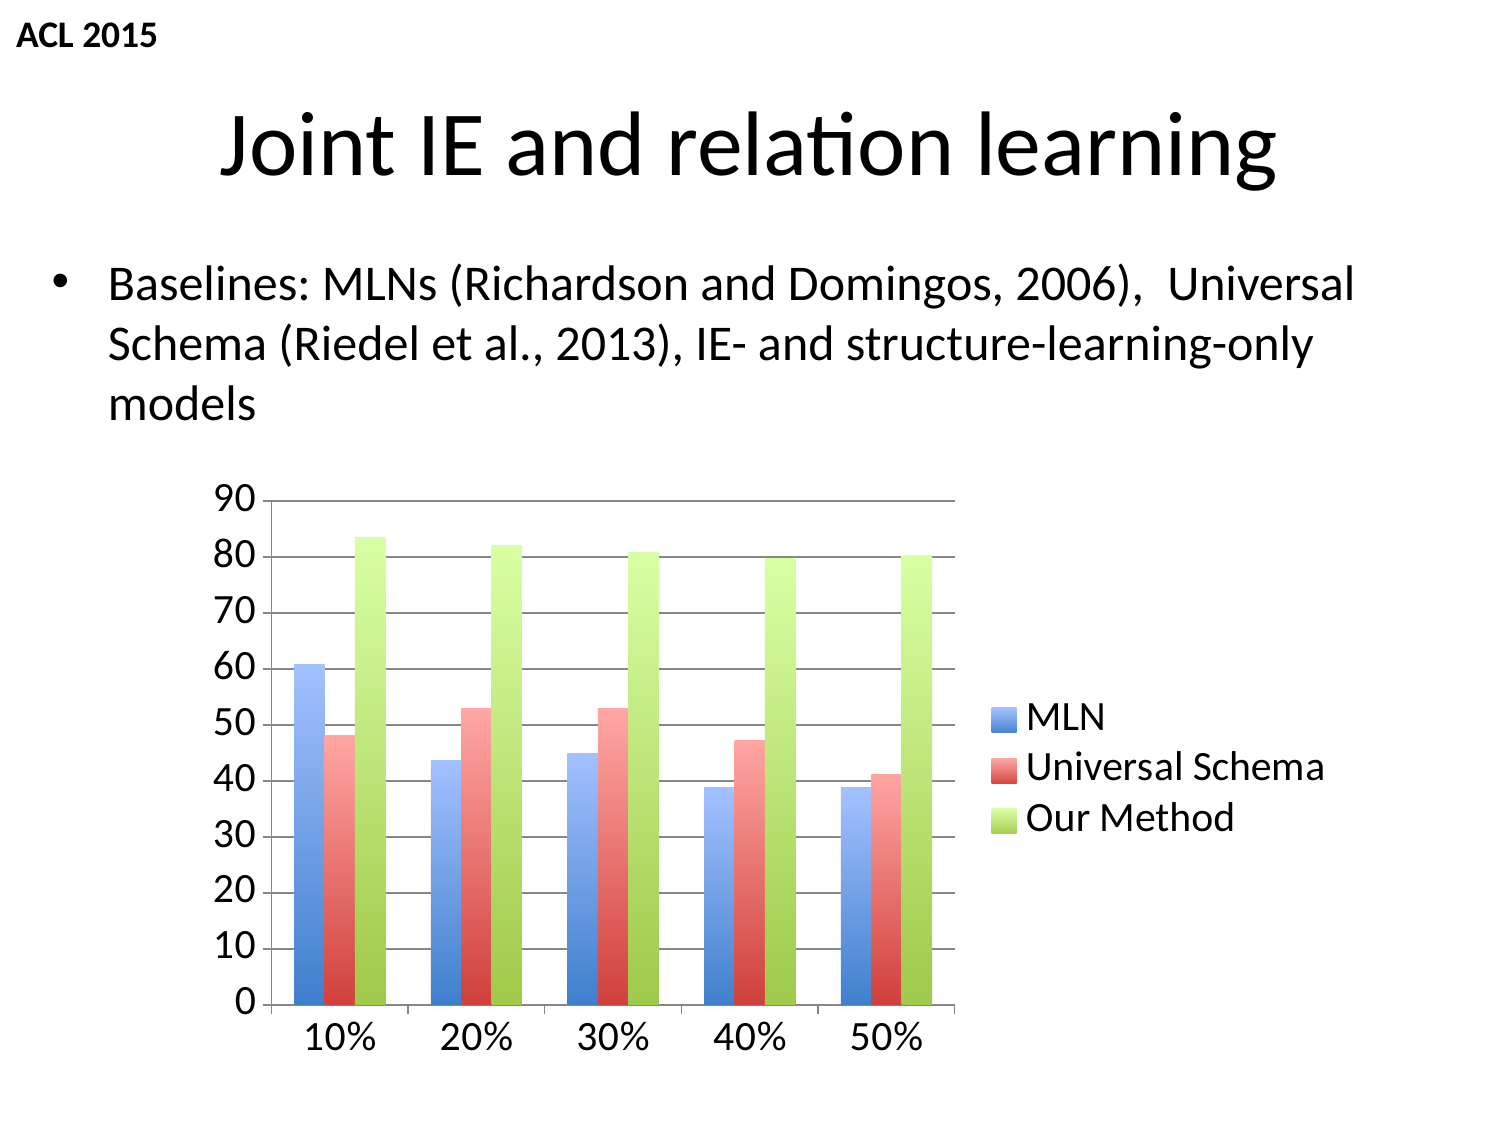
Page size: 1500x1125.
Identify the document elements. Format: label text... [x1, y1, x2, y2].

text_box Baselines: MLNs (Richardson and Domingos, 2006), Universal Schema (Riedel et al., 2013), IE- and structure-learning-only models [36, 243, 1427, 453]
text_box ACL 2015 [1, 2, 174, 63]
chart [189, 467, 1353, 1075]
title Joint IE and relation learning [75, 45, 1425, 233]
